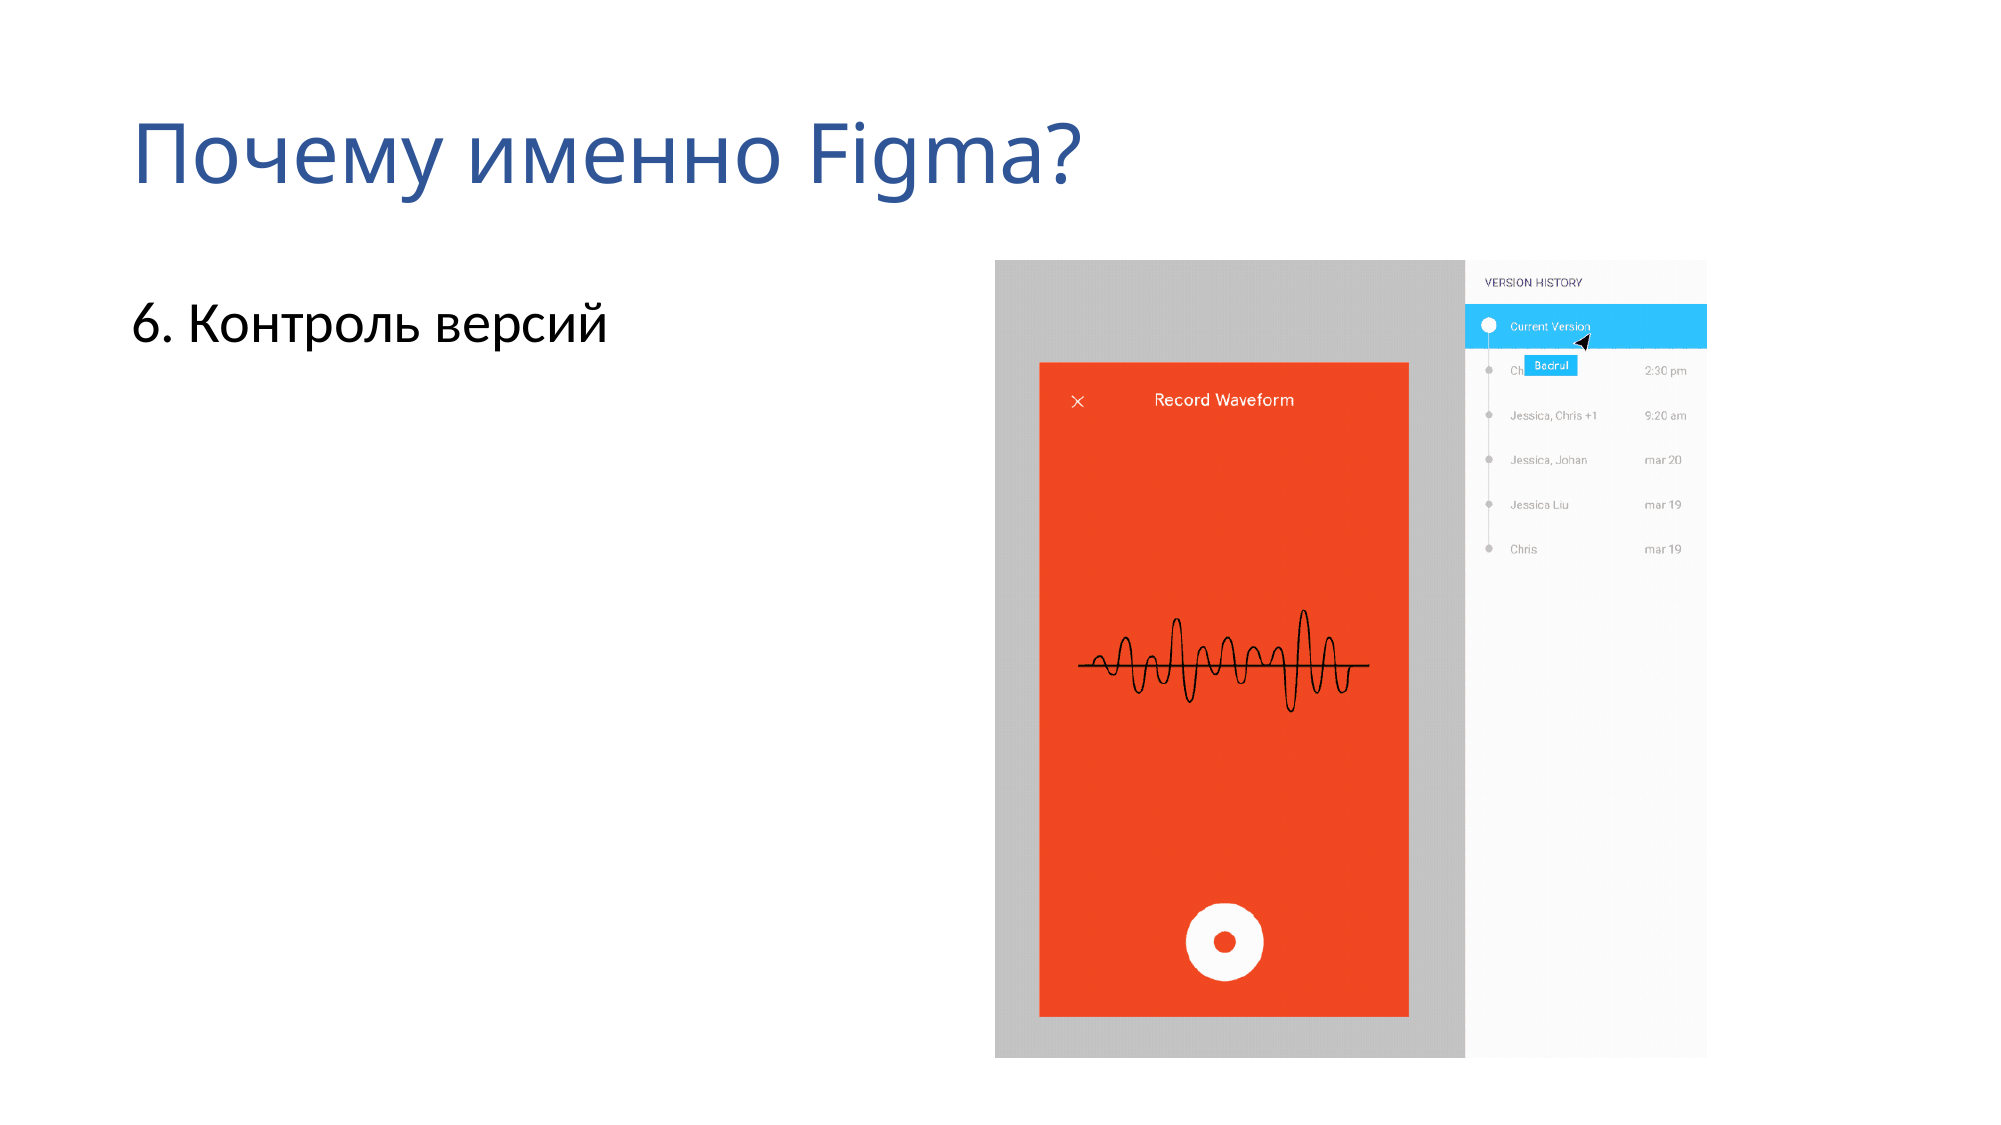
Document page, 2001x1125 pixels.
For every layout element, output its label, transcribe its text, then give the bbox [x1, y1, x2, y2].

picture [995, 260, 1707, 1058]
title Почему именно Figma? [116, 76, 1544, 209]
subtitle 6. Контроль версий [116, 285, 995, 370]
